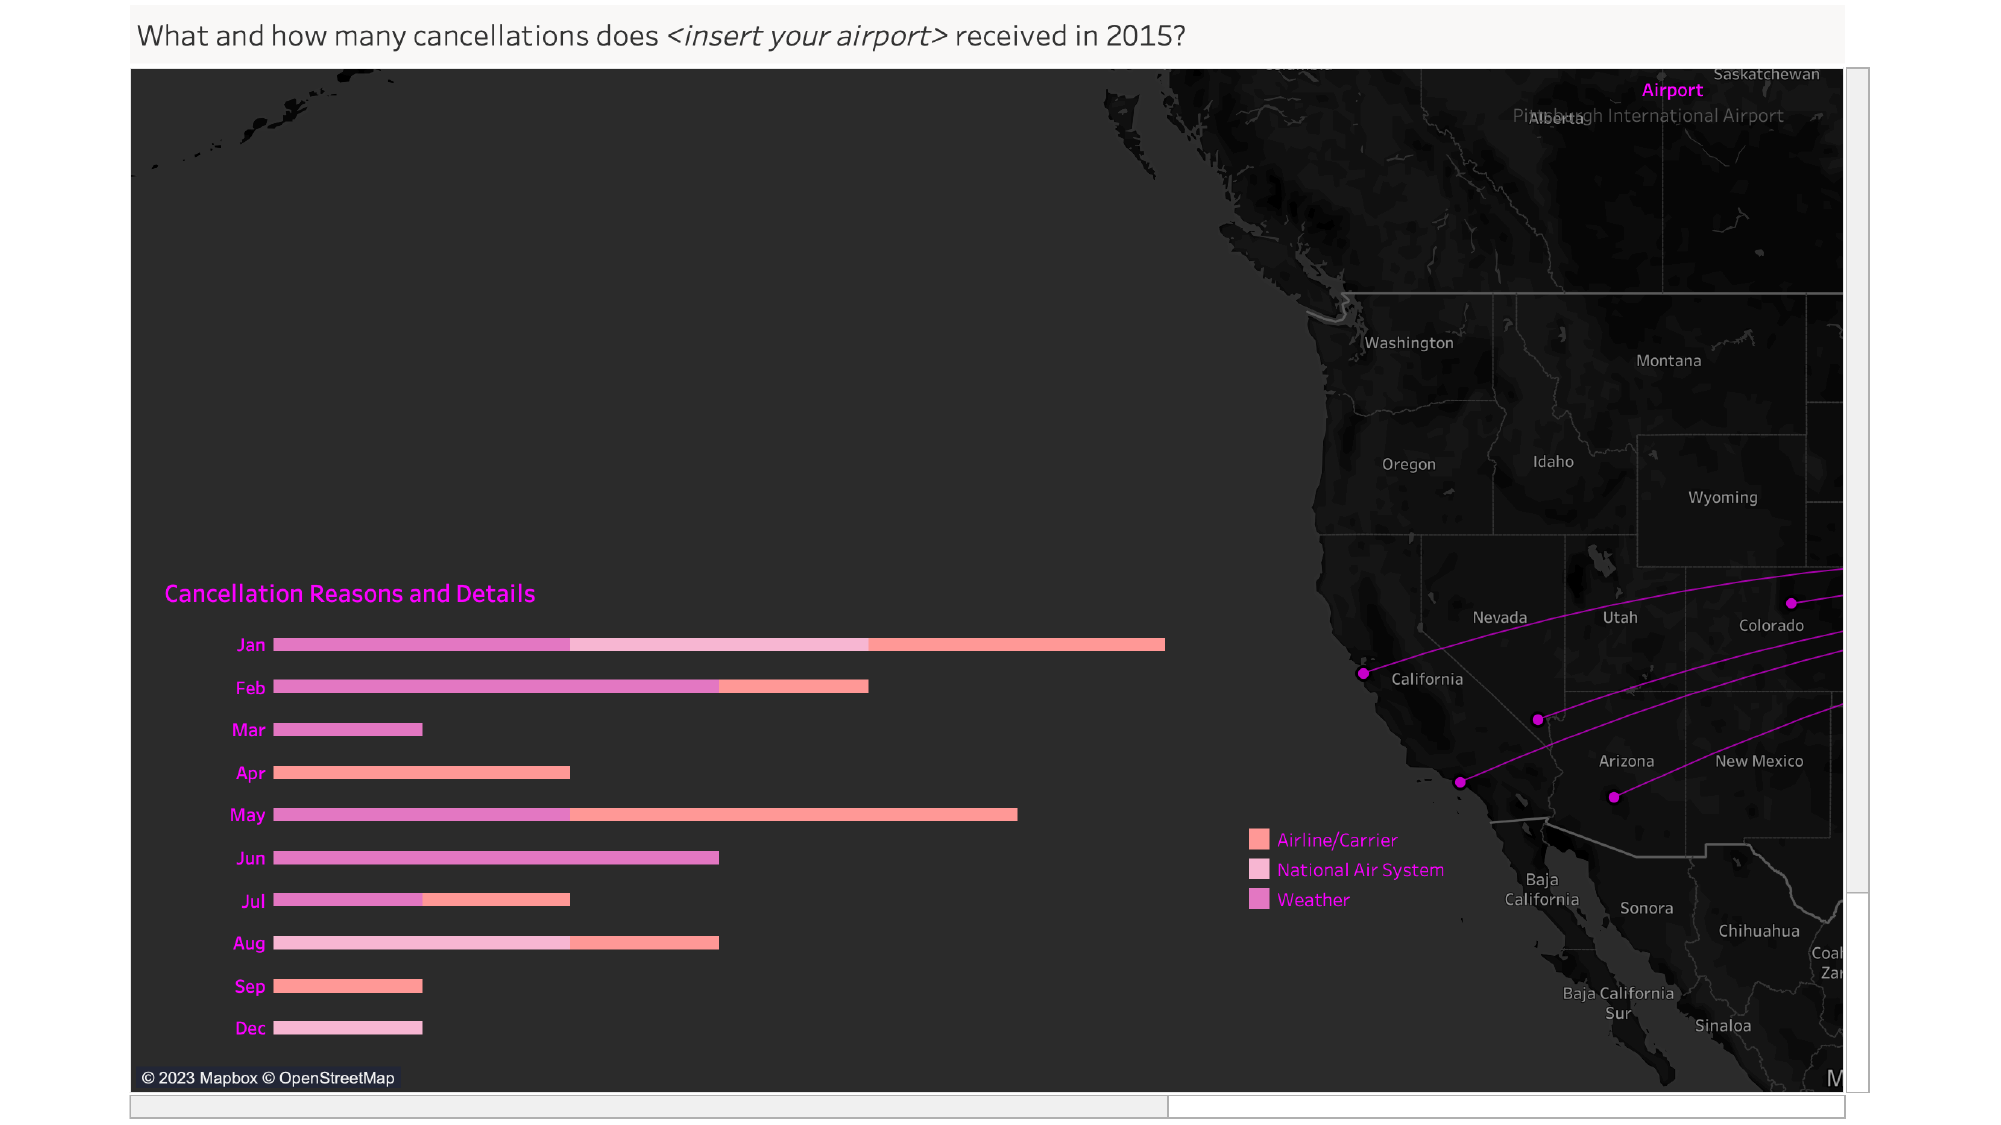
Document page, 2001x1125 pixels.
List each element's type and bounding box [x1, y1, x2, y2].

picture [124, 0, 1876, 1125]
